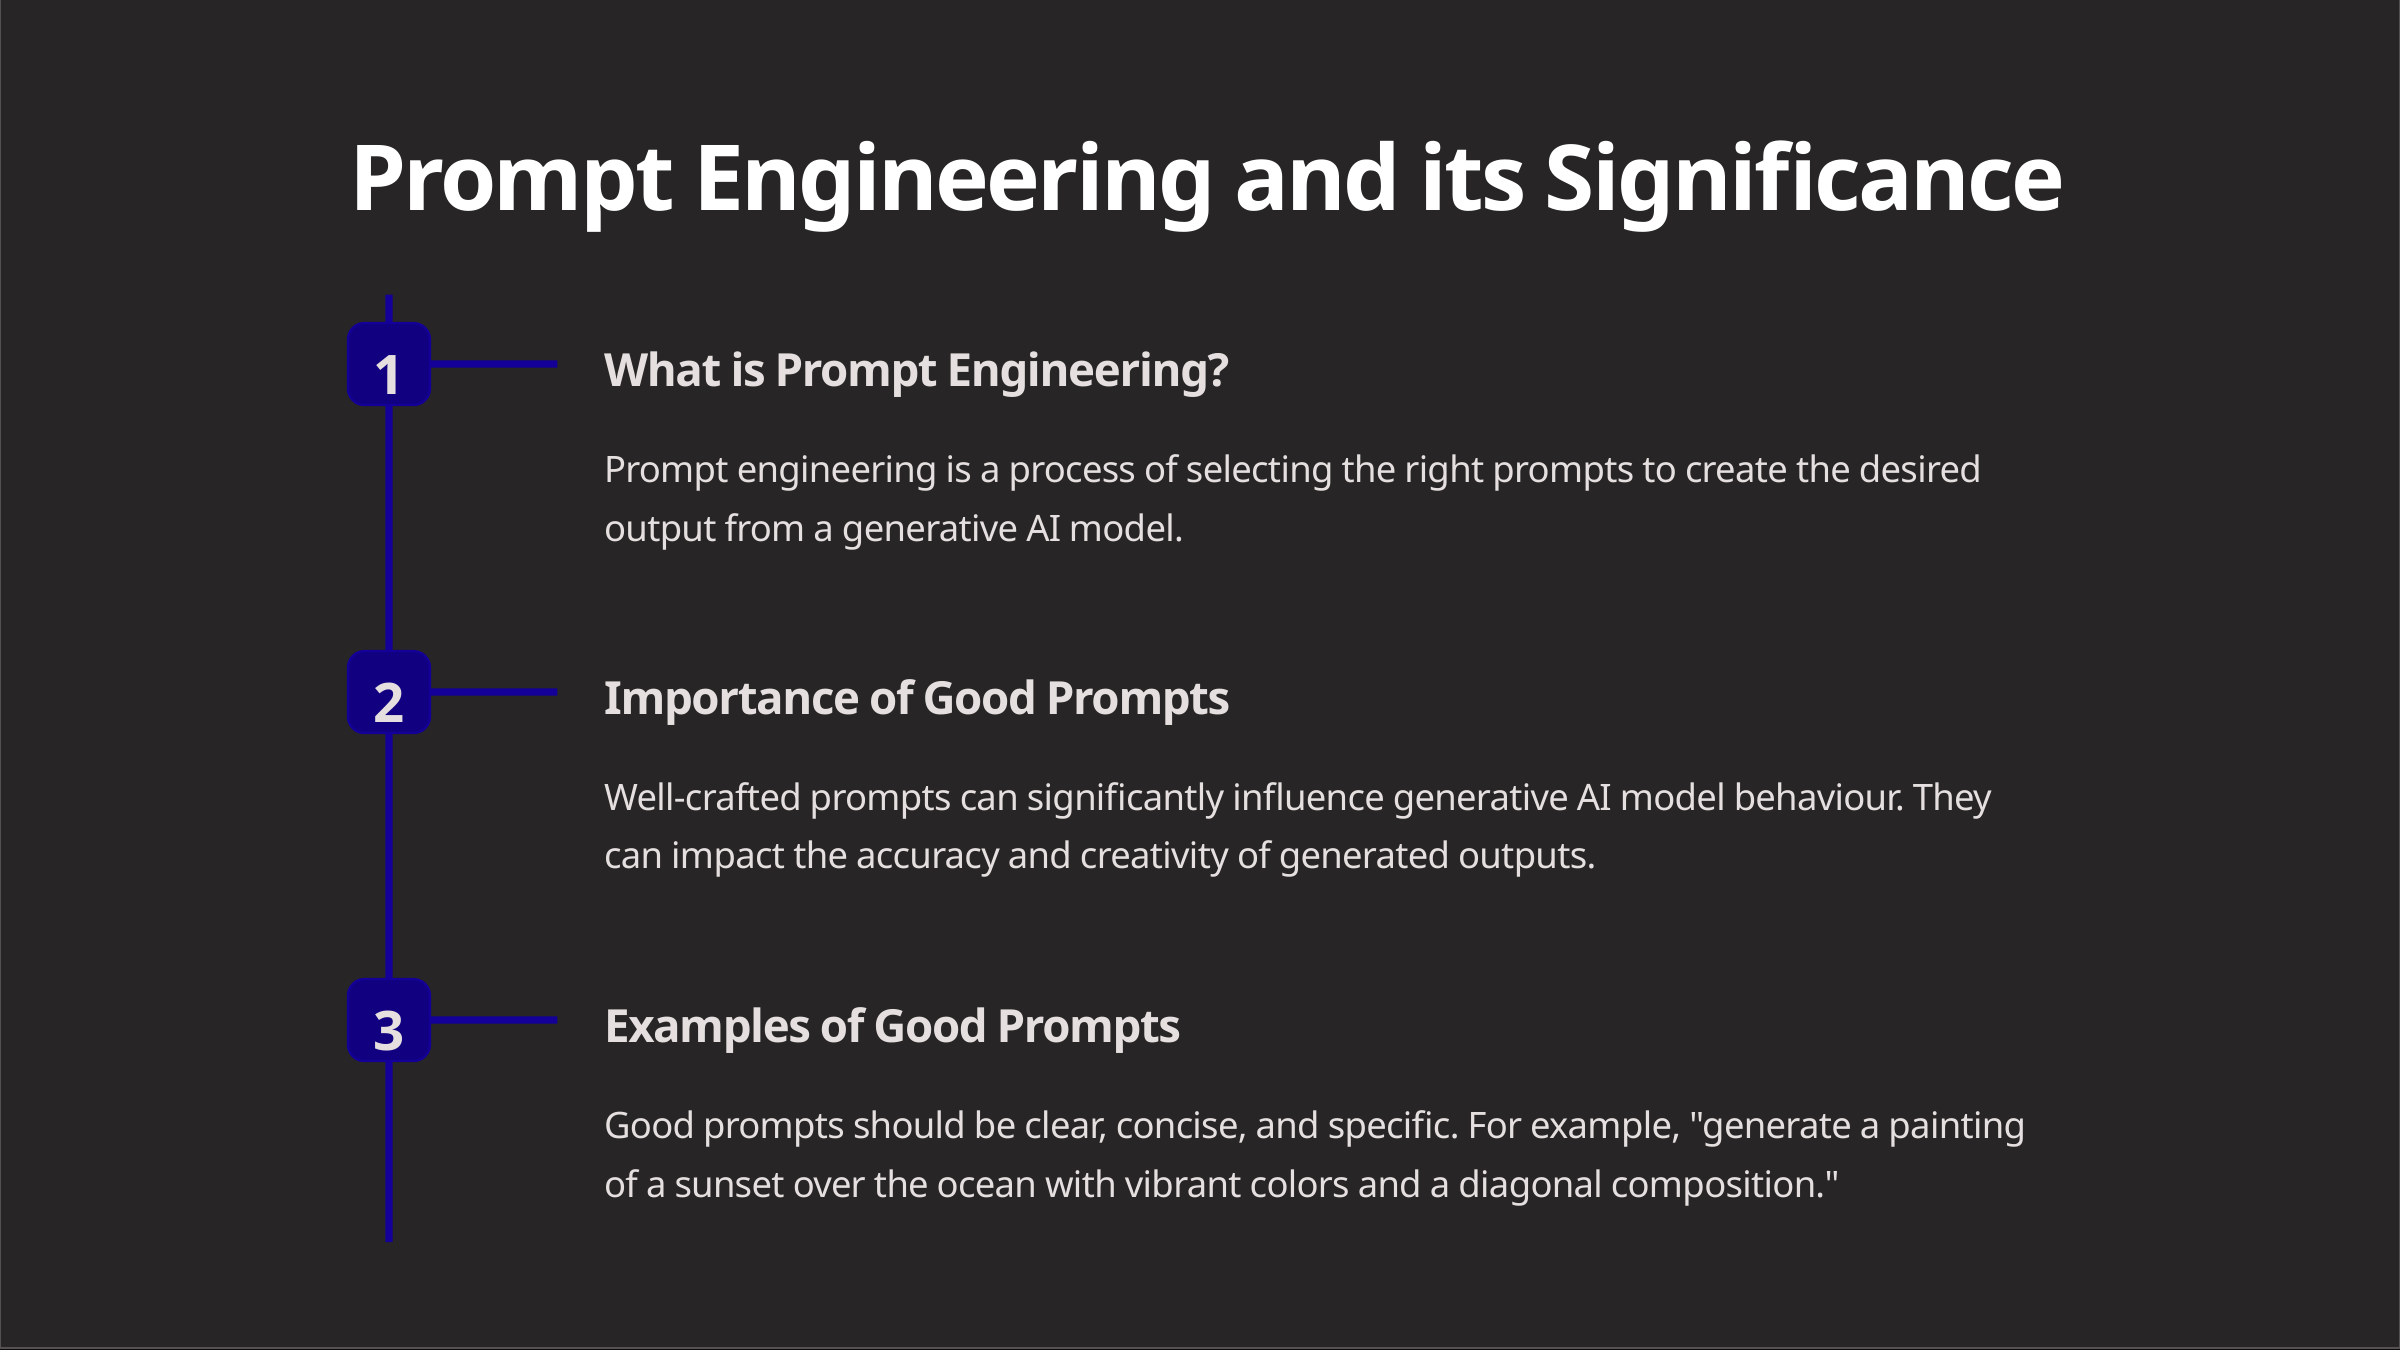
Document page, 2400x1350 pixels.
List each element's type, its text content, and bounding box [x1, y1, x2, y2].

text_box [430, 688, 558, 696]
text_box What is Prompt Engineering? [589, 330, 1195, 388]
text_box [347, 979, 430, 1062]
text_box Examples of Good Prompts [589, 986, 1154, 1044]
text_box Importance of Good Prompts [589, 658, 1192, 716]
text_box [385, 734, 393, 979]
text_box Well-crafted prompts can significantly influence generative AI model behaviour. They can impact the accuracy and creativity of generated outputs. [589, 752, 2066, 869]
text_box Good prompts should be clear, concise, and specific. For example, "generate a painting of a sunset over the ocean with vibrant colors and a diagonal composition." [589, 1080, 2066, 1197]
text_box [347, 322, 430, 406]
text_box 3 [372, 985, 406, 1055]
text_box [385, 1062, 393, 1243]
text_box [430, 1016, 558, 1024]
text_box [430, 360, 558, 368]
text_box Prompt Engineering and its Significance [334, 107, 2011, 222]
text_box 1 [376, 329, 402, 399]
text_box [385, 294, 393, 323]
text_box Prompt engineering is a process of selecting the right prompts to create the desired output from a generative AI model. [589, 424, 2066, 541]
text_box [347, 651, 430, 734]
text_box [385, 406, 393, 651]
text_box 2 [372, 657, 405, 727]
text_box [0, 0, 2400, 1348]
